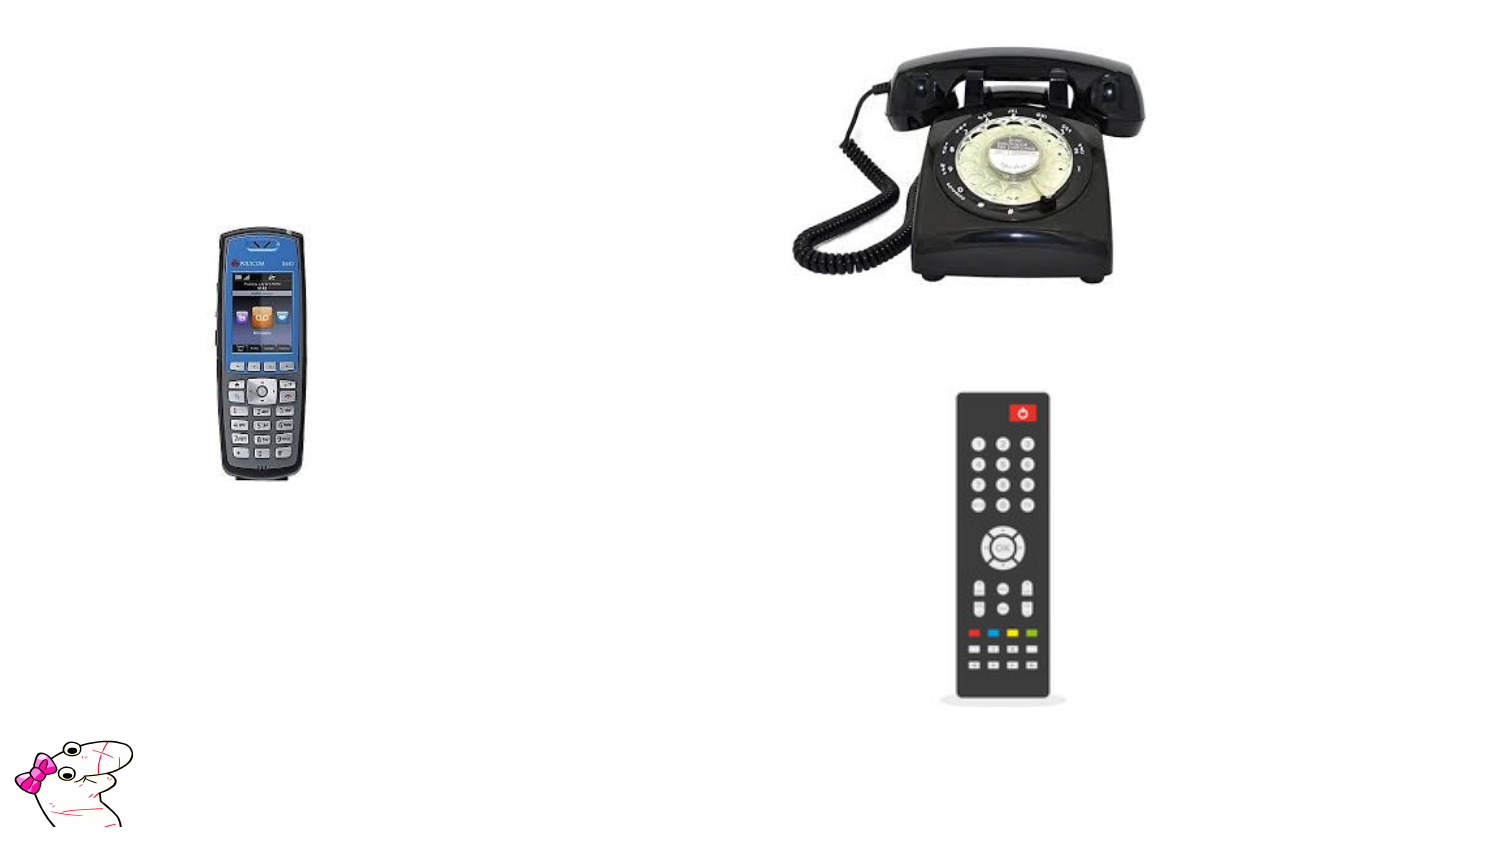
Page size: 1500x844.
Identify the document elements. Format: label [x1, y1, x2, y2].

picture [790, 45, 1147, 286]
picture [13, 739, 134, 827]
picture [133, 225, 391, 483]
picture [909, 377, 1095, 707]
